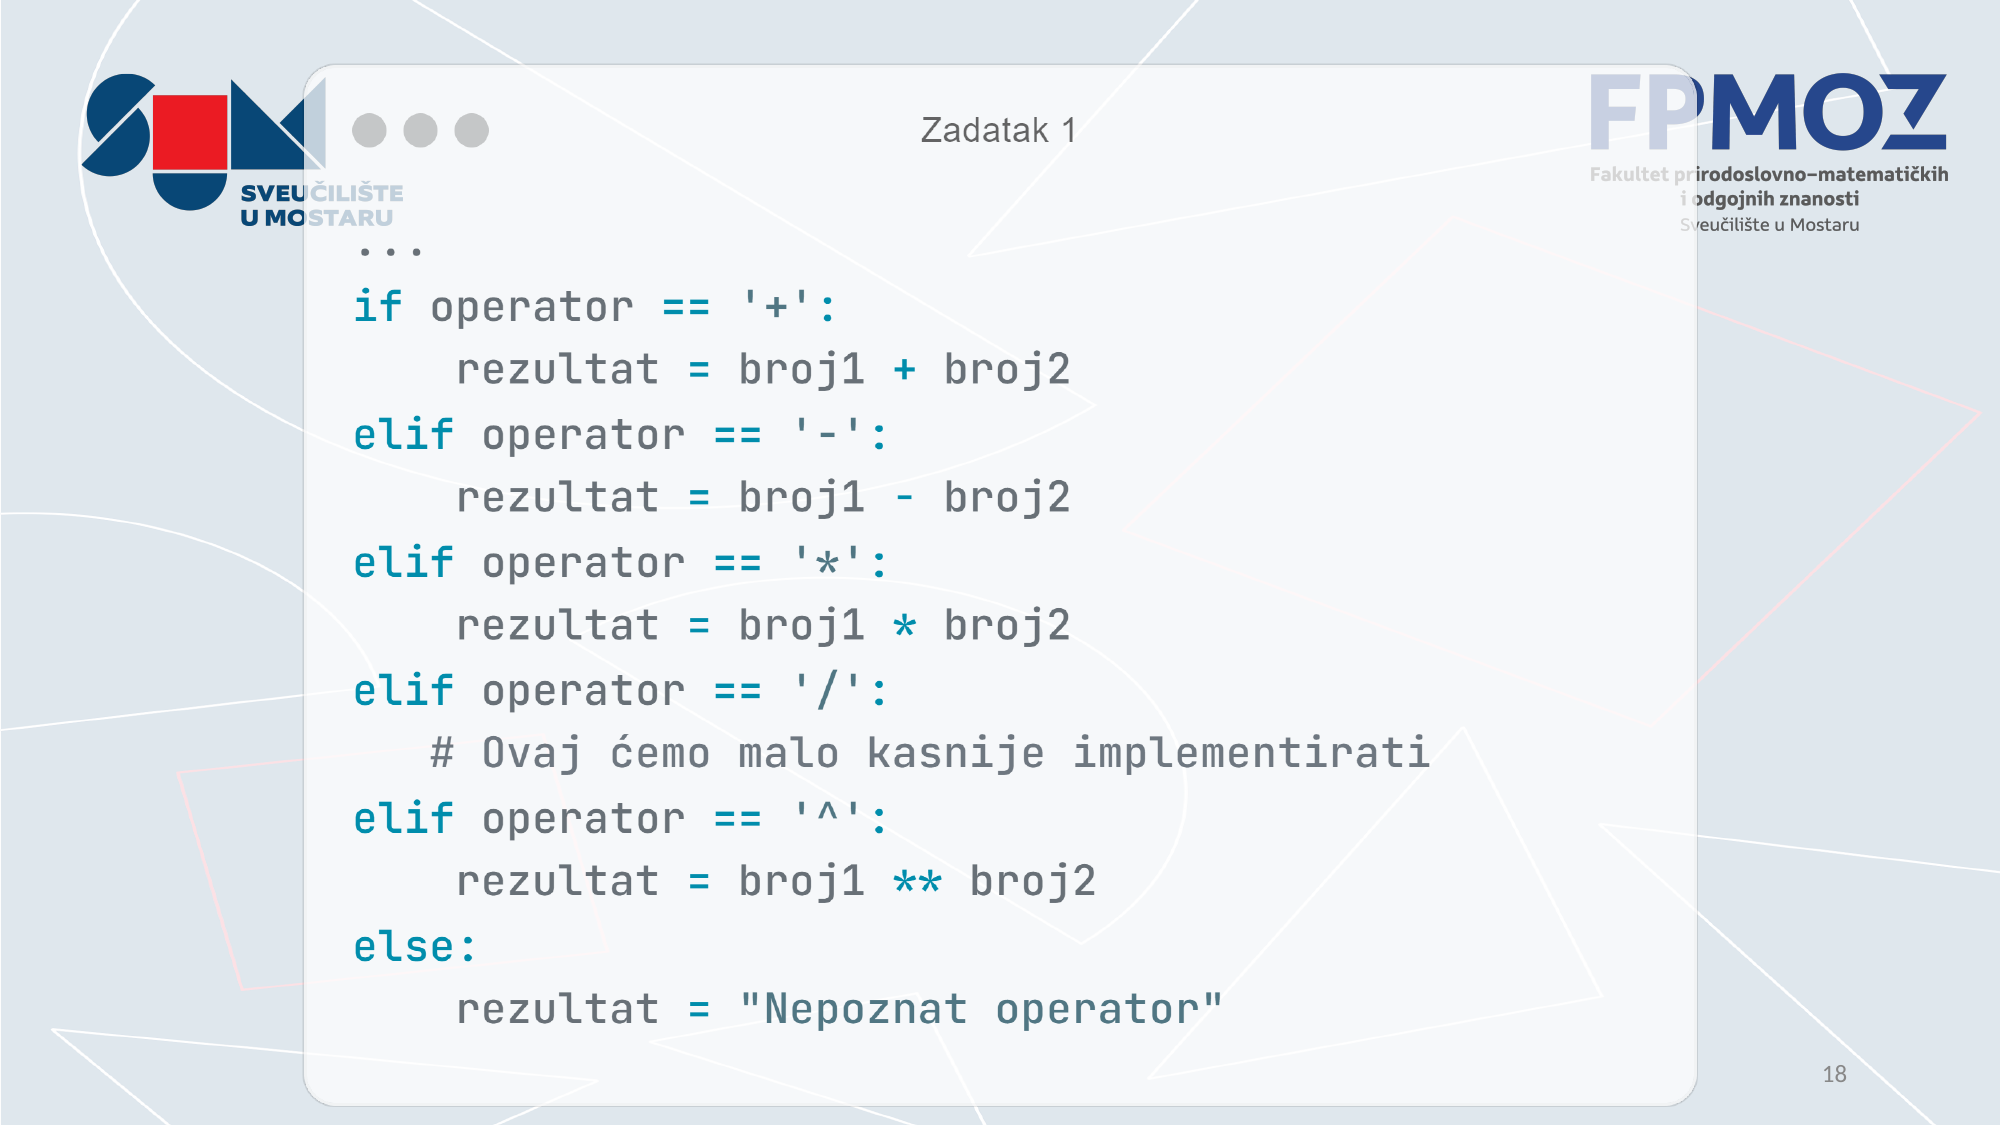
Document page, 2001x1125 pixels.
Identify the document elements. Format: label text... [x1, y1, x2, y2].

picture [79, 22, 1948, 1125]
slide_number 18 [1744, 1042, 1863, 1103]
